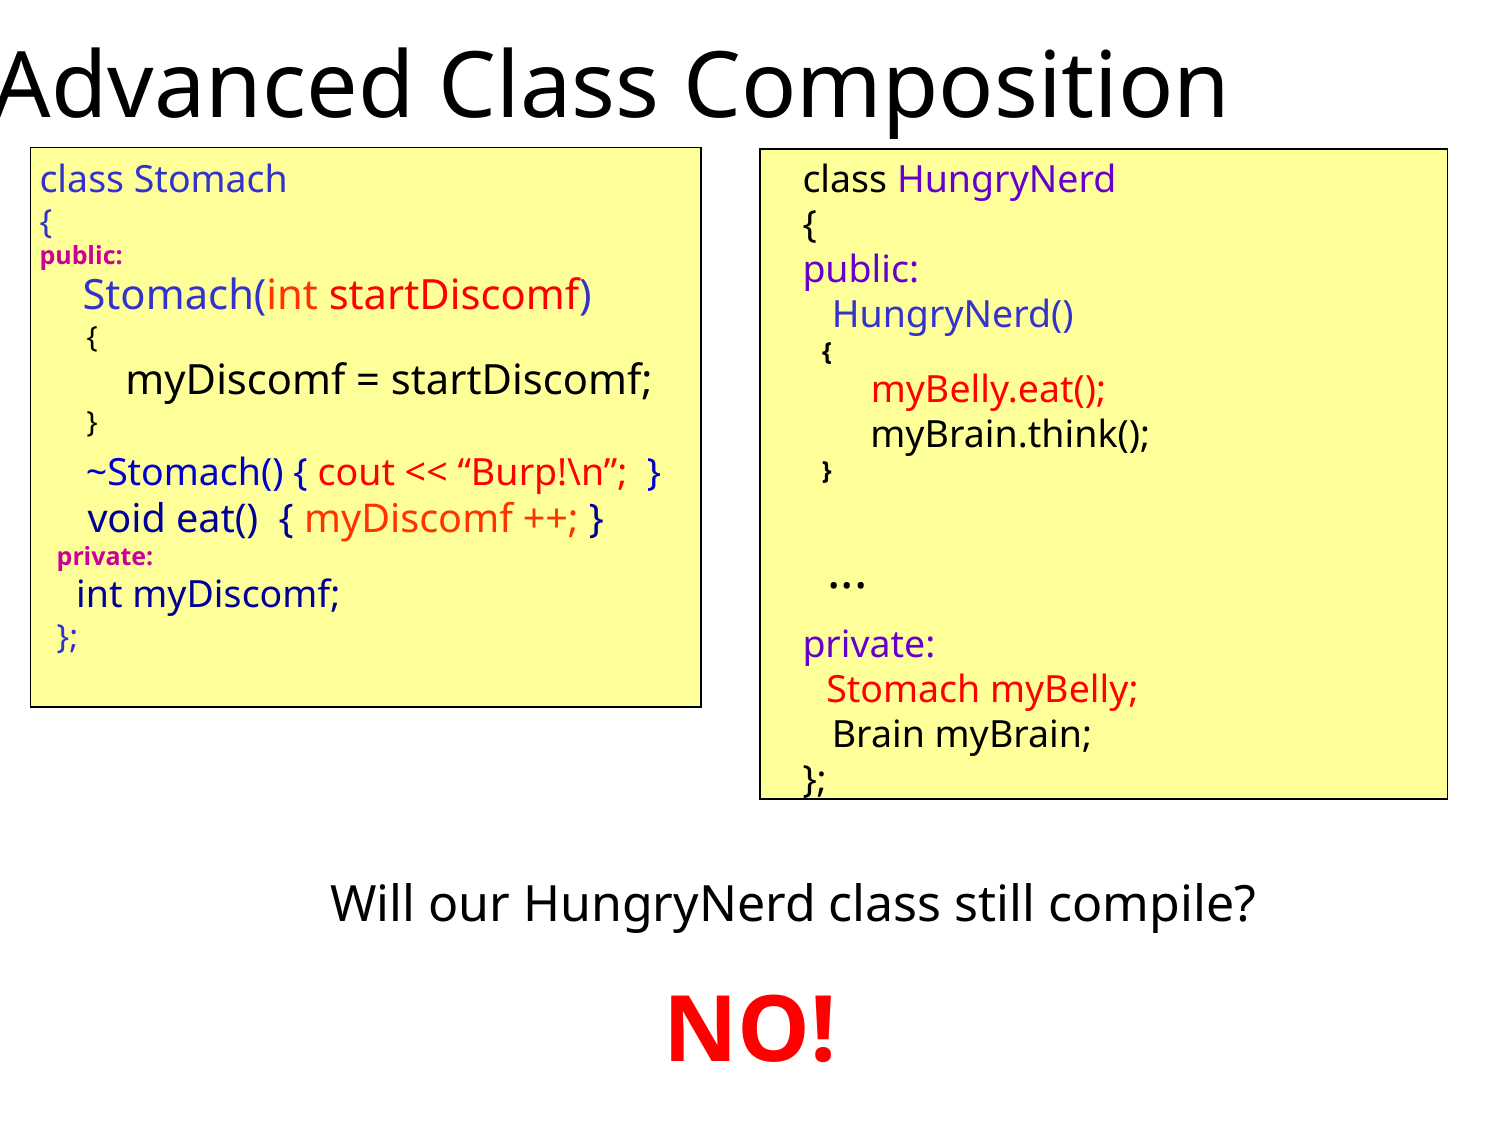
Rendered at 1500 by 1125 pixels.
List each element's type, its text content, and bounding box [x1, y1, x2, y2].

text_box Advanced Class Composition [0, 0, 1250, 175]
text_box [30, 147, 733, 708]
text_box NO! [648, 962, 852, 1088]
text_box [759, 147, 1448, 815]
text_box Will our HungryNerd class still compile? [315, 864, 1272, 940]
